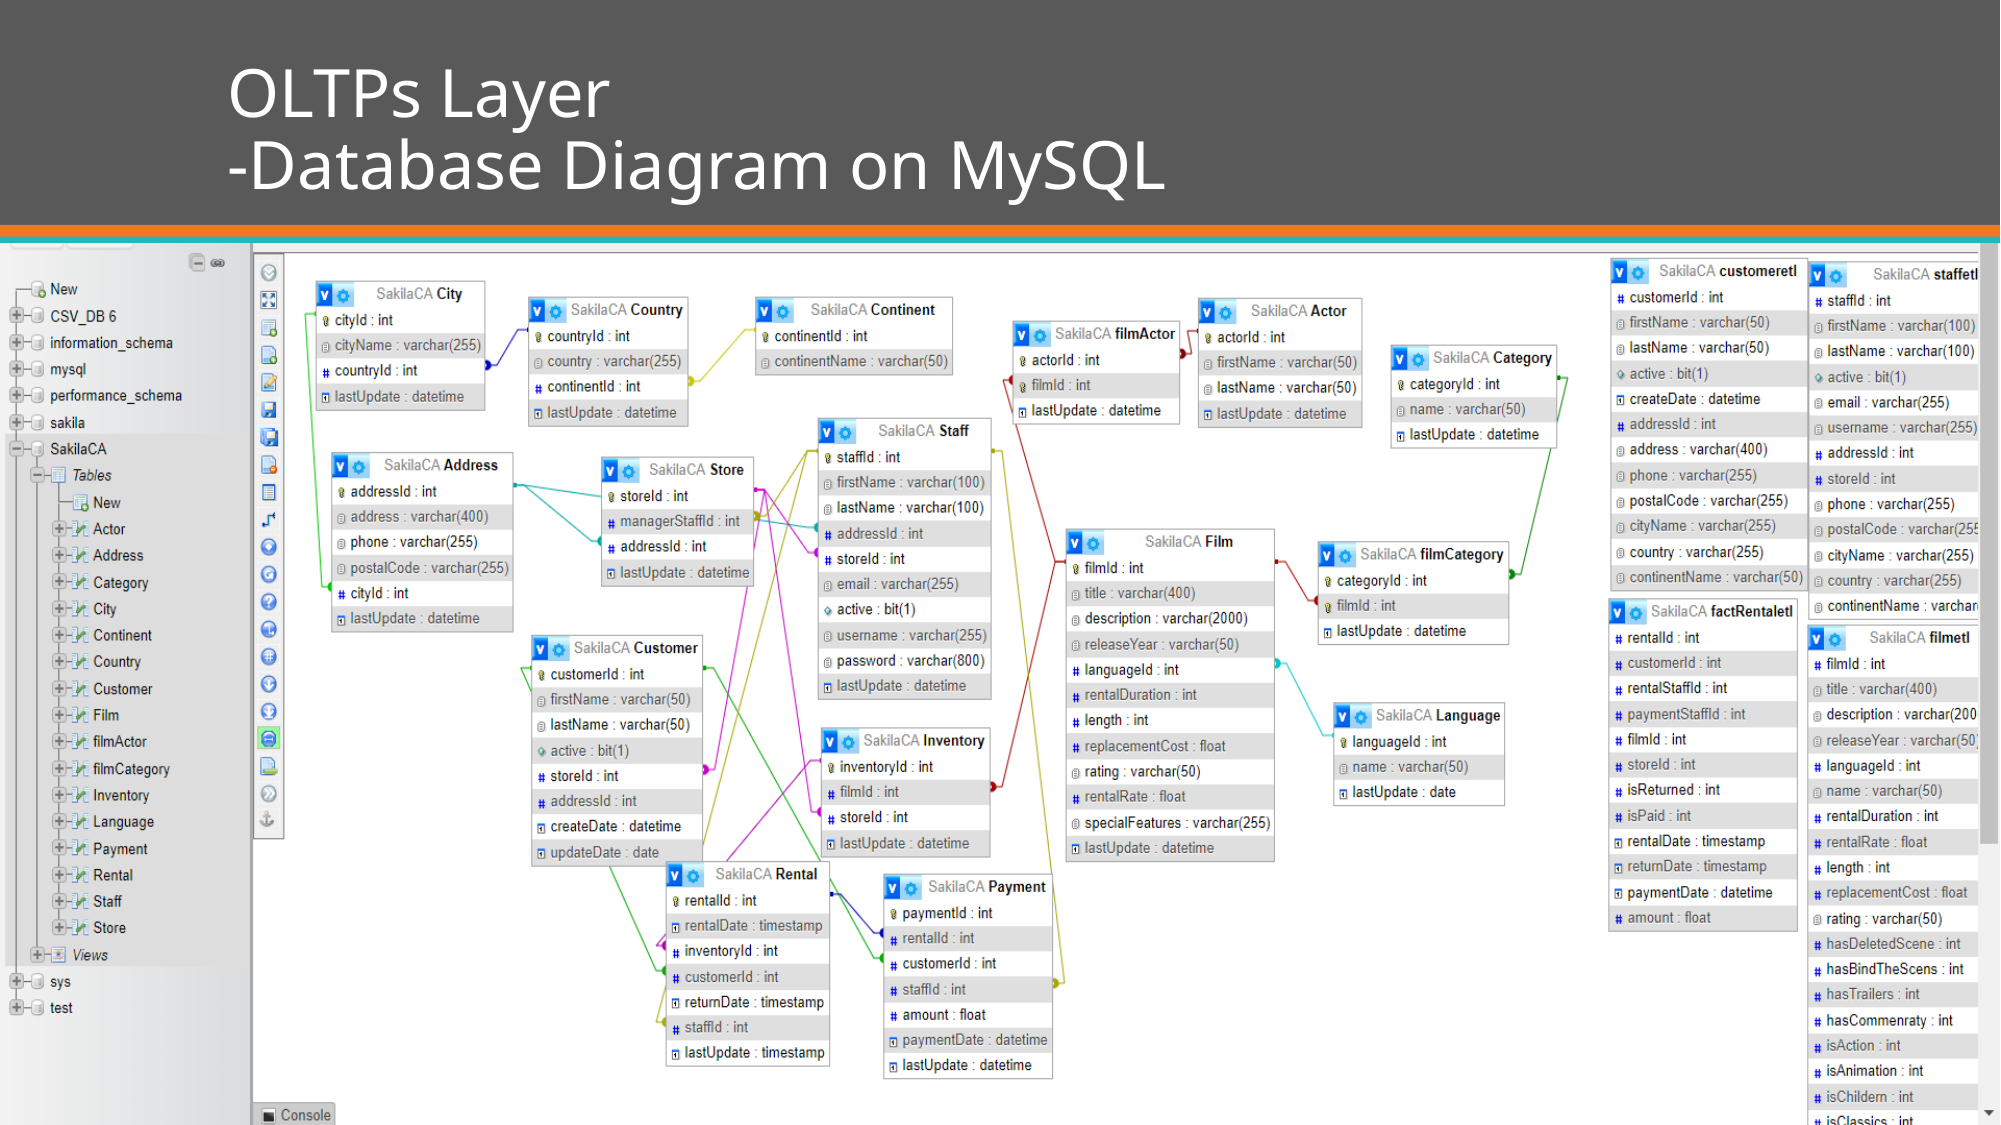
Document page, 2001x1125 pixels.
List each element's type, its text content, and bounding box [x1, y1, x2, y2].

picture [0, 242, 2000, 1125]
title OLTPs Layer -Database Diagram on MySQL [212, 41, 1788, 212]
